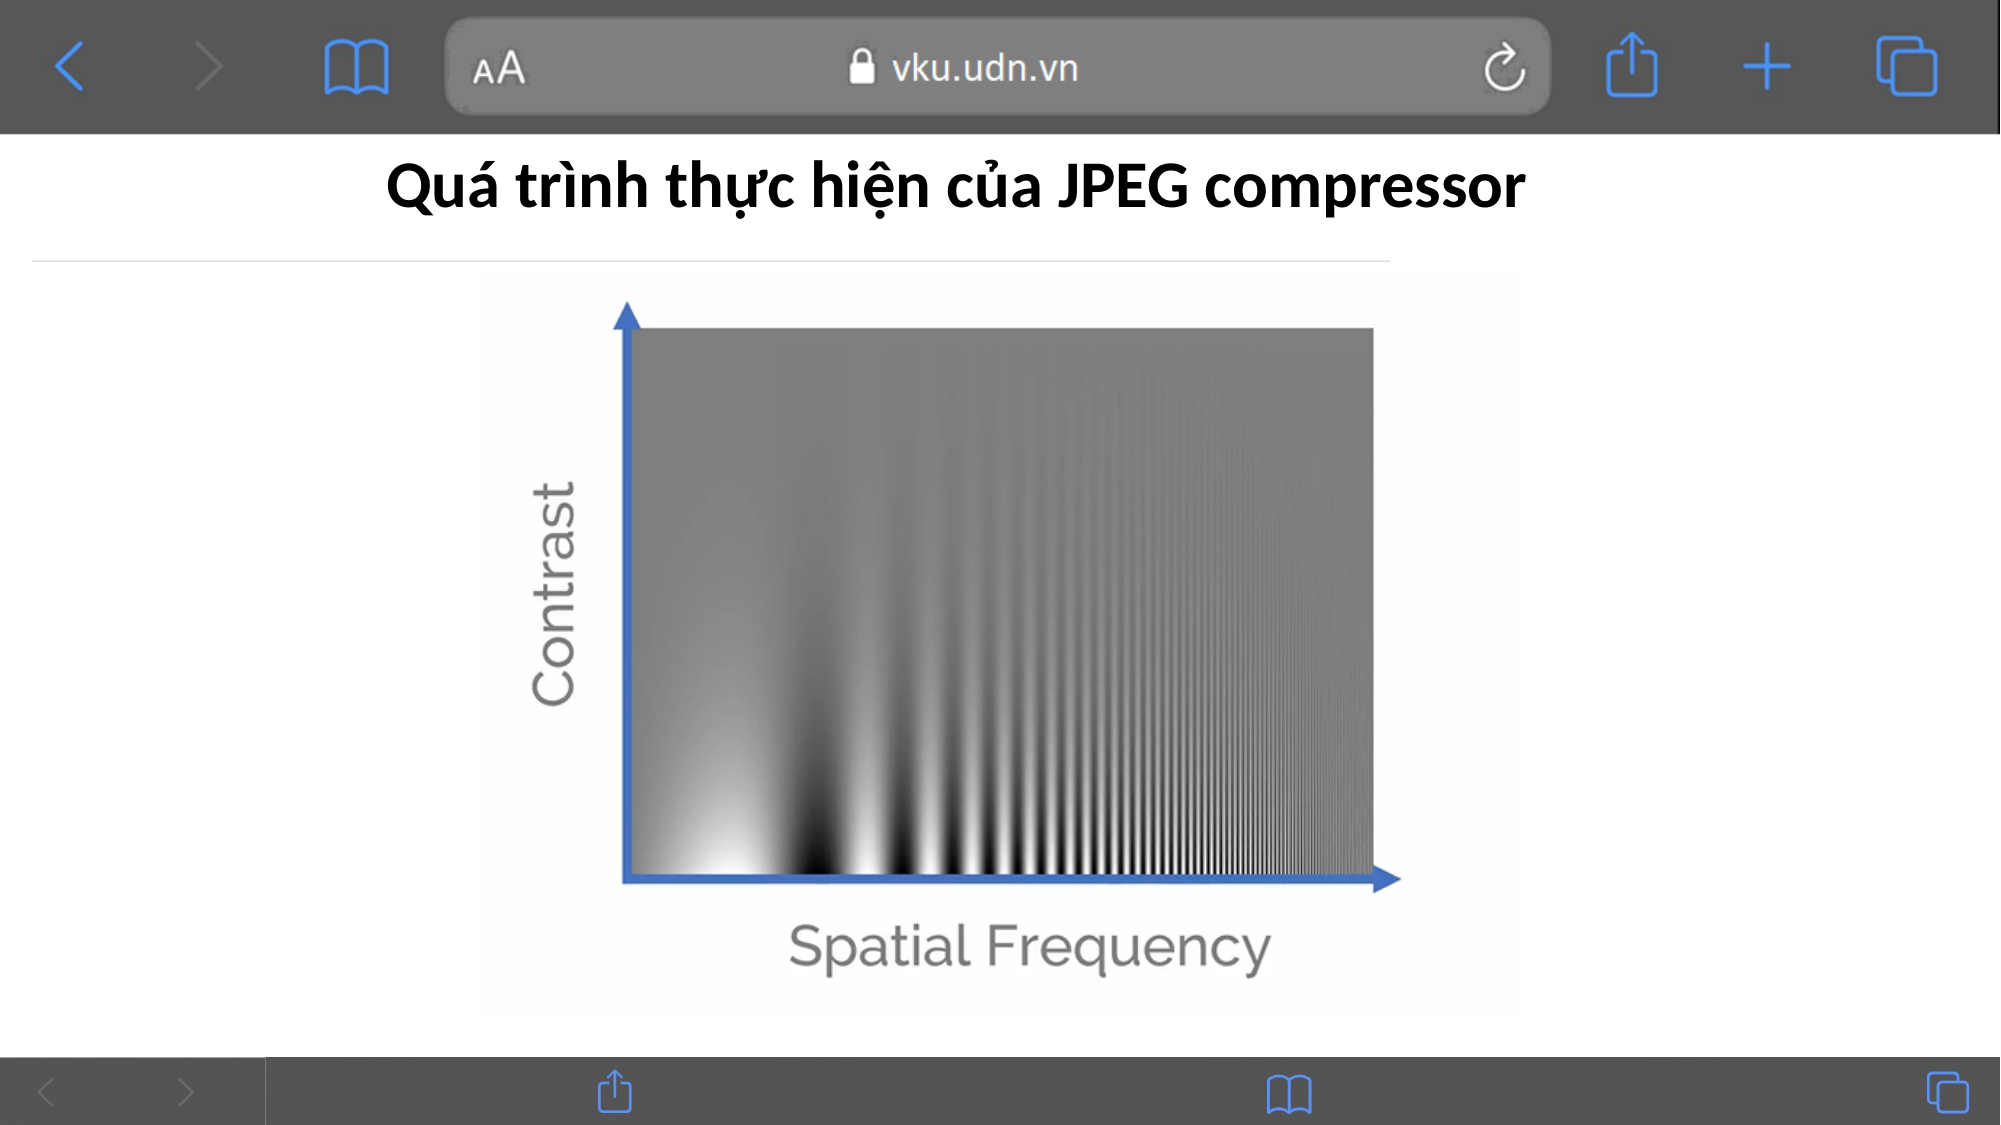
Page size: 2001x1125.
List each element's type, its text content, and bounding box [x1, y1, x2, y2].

picture [0, 1057, 2000, 1125]
picture [0, 242, 1522, 1016]
picture [0, 0, 2000, 136]
text_box Quá trình thực hiện của JPEG compressor [371, 136, 2000, 229]
